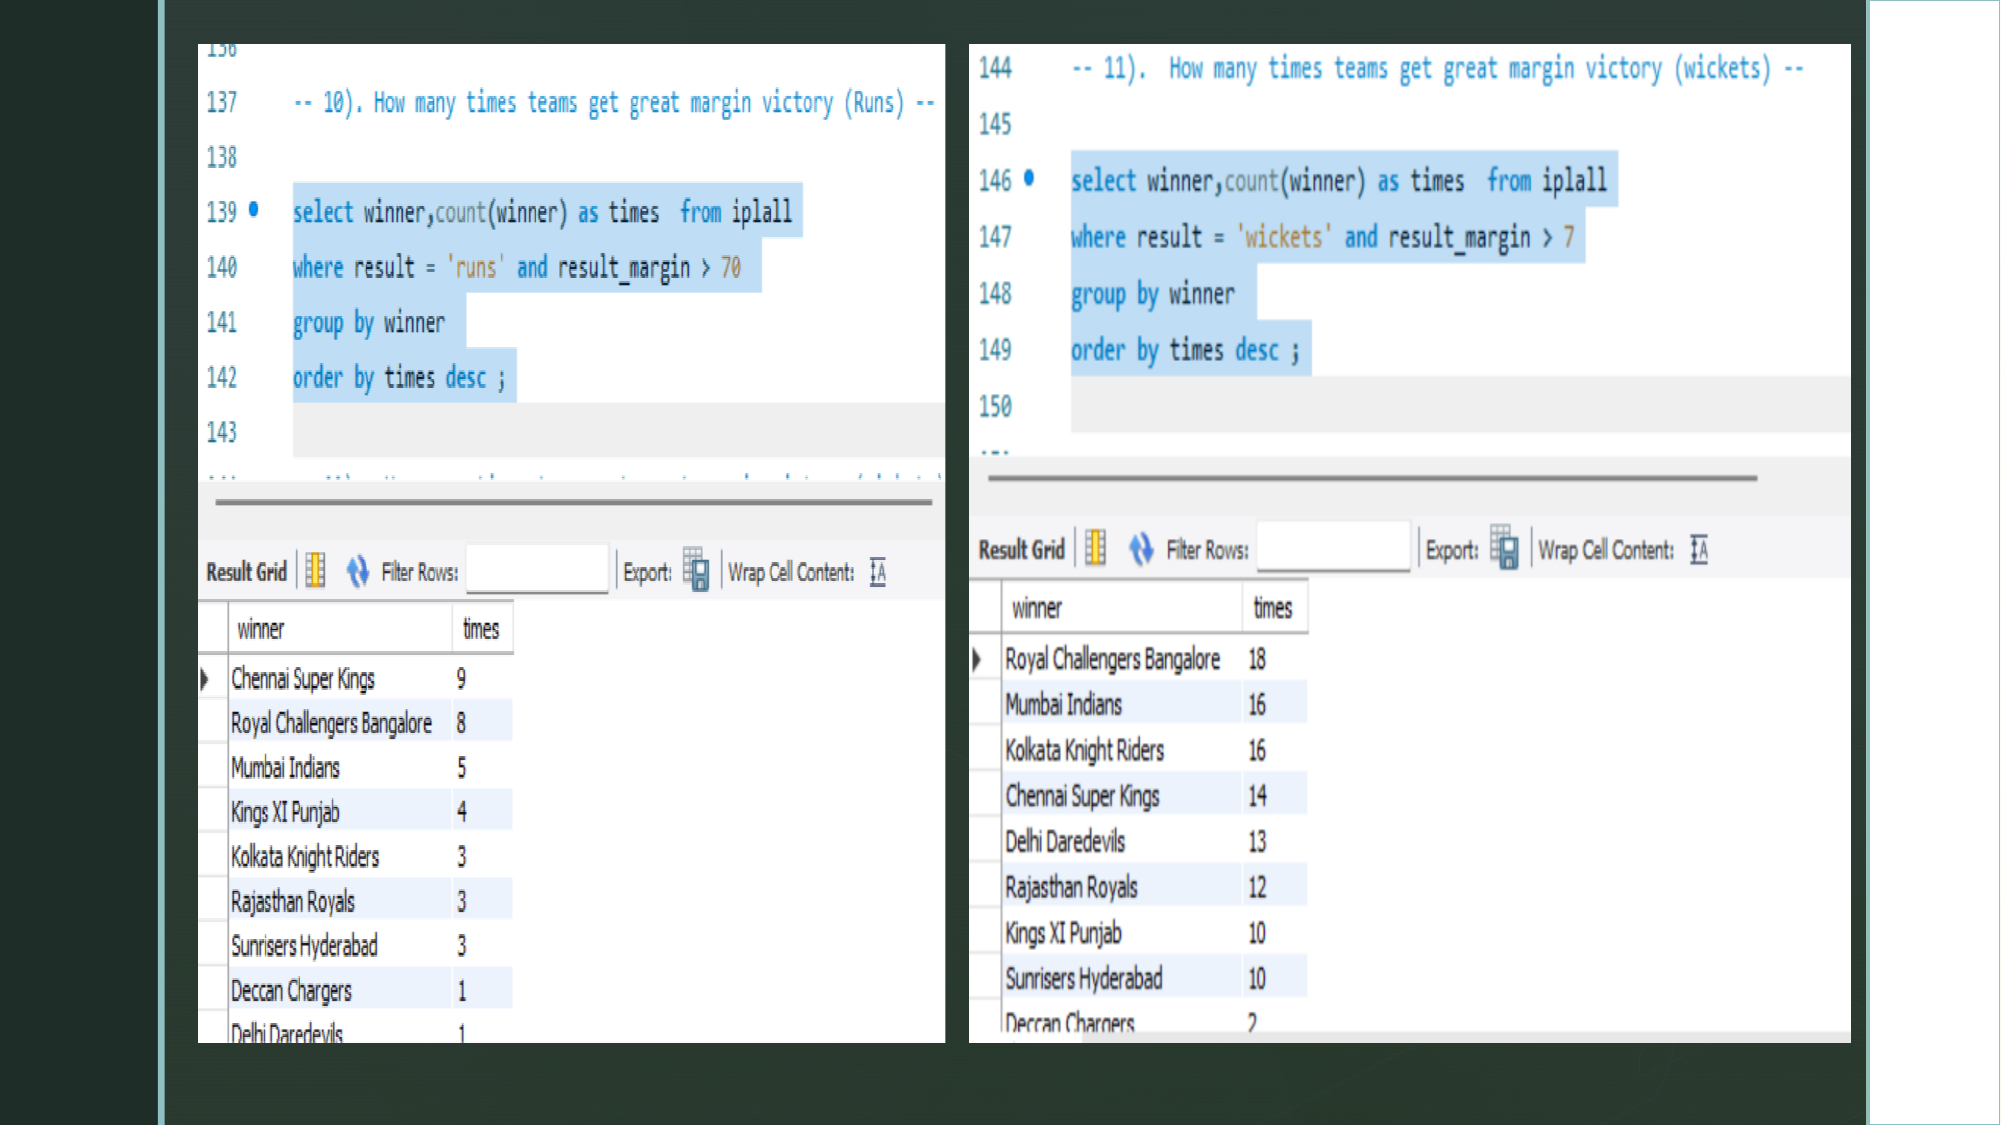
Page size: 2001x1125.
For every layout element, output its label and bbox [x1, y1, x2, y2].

picture [968, 44, 1851, 1044]
text_box [1867, 0, 2000, 1125]
picture [197, 44, 946, 1044]
